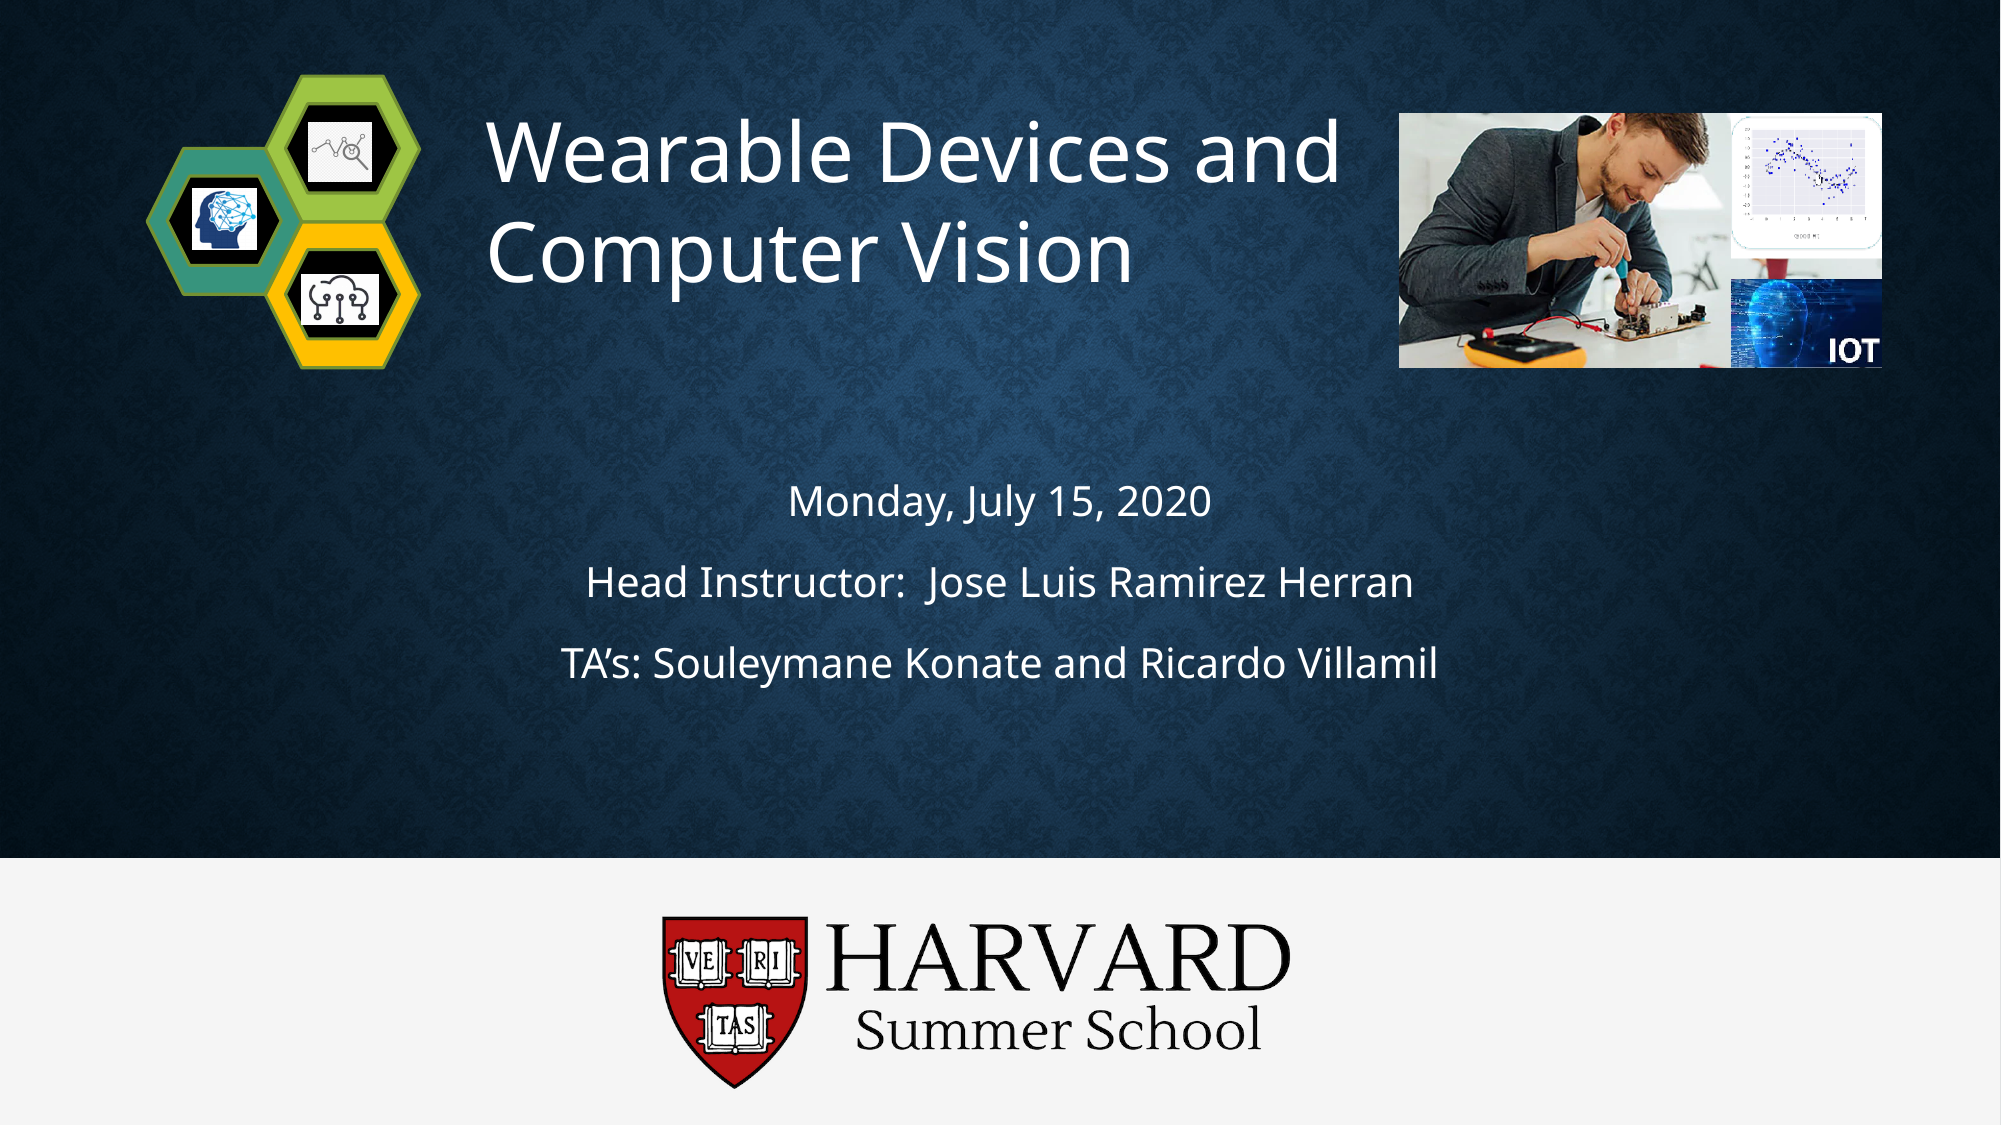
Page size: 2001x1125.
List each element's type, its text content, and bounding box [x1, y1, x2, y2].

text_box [146, 75, 1883, 369]
picture [0, 857, 2000, 1125]
subtitle Monday, July 15, 2020 Head Instructor: Jose Luis Ramirez Herran TA’s: Souleymane Konate and Ricardo Villamil [321, 457, 1679, 718]
